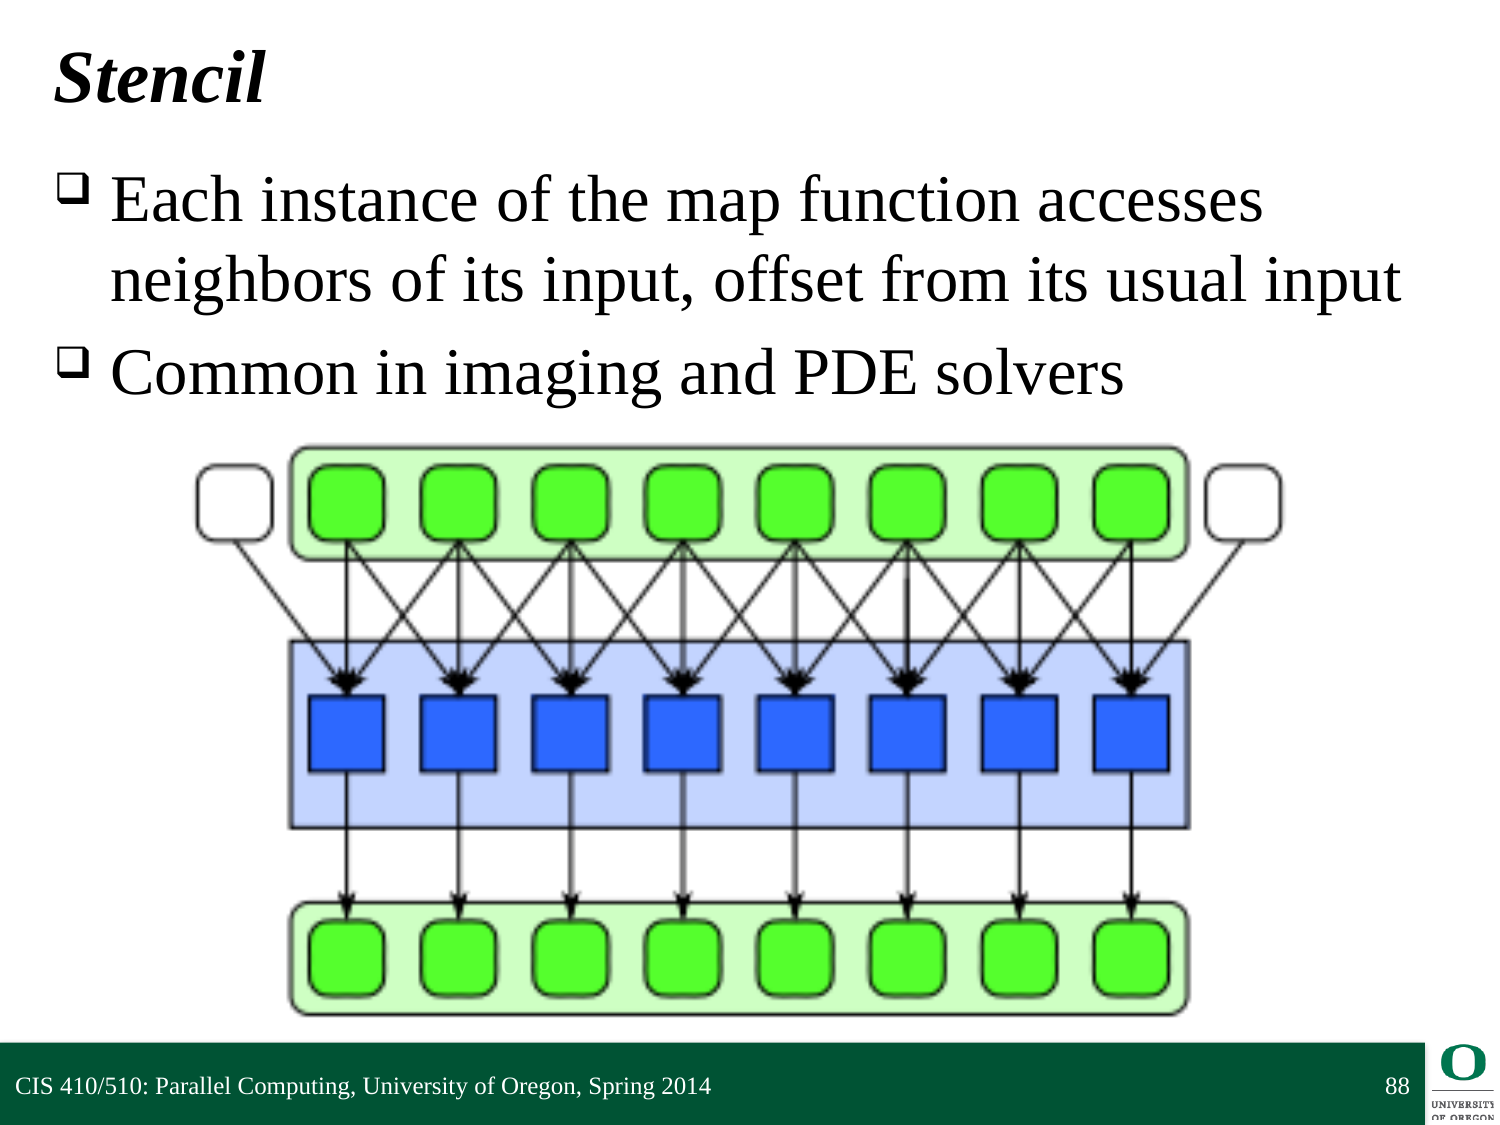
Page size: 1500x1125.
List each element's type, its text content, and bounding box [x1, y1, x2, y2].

picture [187, 423, 1294, 1025]
title Stencil [39, 0, 1500, 145]
footer CIS 410/510: Parallel Computing, University of Oregon, Spring 2014 [0, 1044, 988, 1125]
slide_number 88 [1074, 1044, 1425, 1125]
list Each instance of the map function accesses neighbors of its input, offset from its usual input Common in imaging and PDE solvers [39, 147, 1500, 1046]
